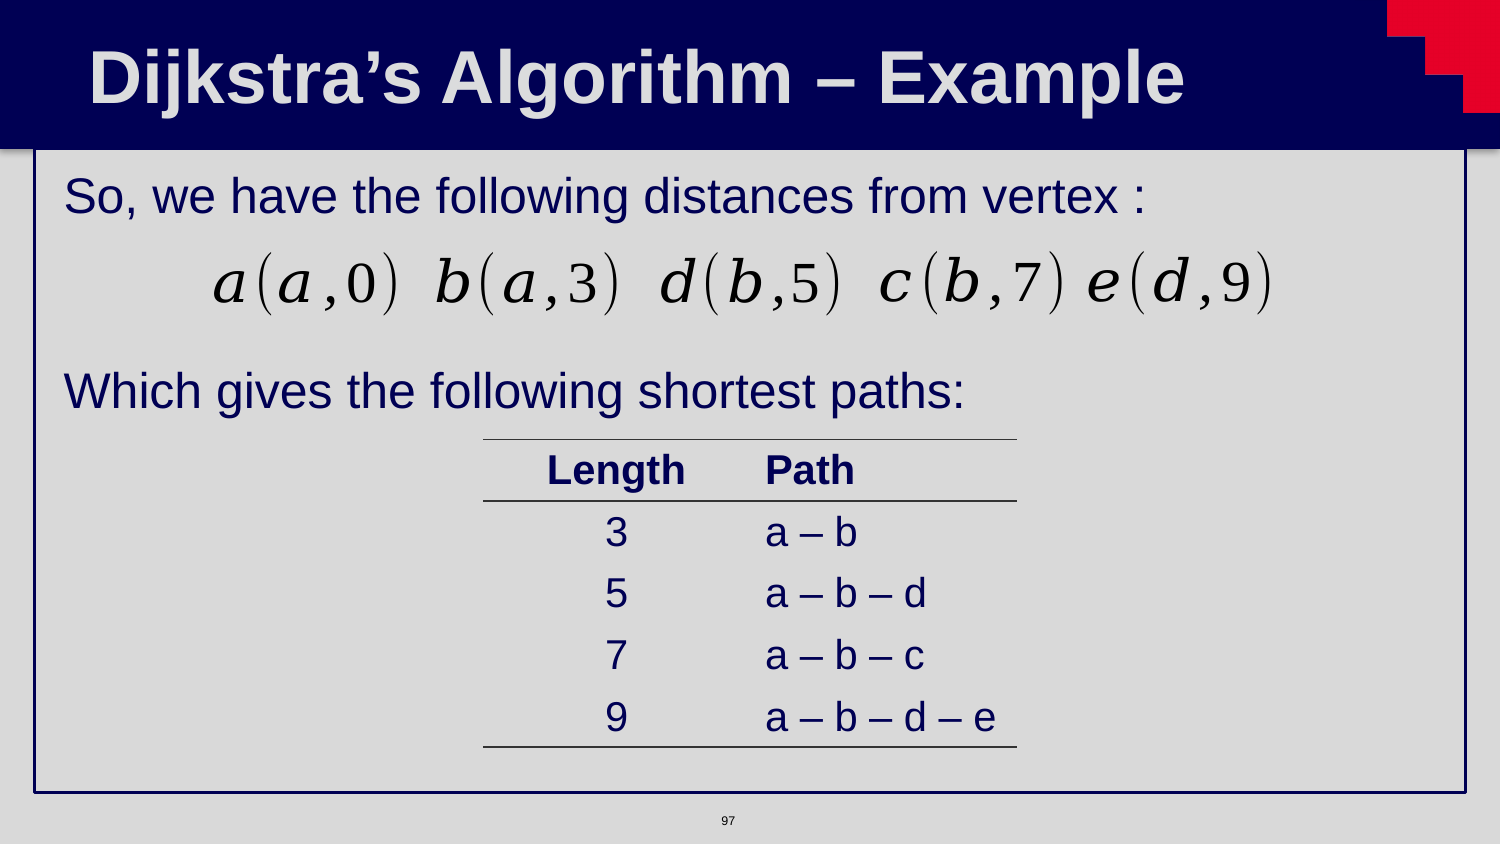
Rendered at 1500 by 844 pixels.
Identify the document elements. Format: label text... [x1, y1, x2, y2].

table_header Length [483, 440, 750, 500]
table_cell 3 [483, 502, 750, 563]
table_cell a – b – c [750, 624, 1017, 686]
table_cell a – b [750, 502, 1017, 563]
table_cell a – b – d [750, 563, 1017, 624]
table_cell a – b – d – e [750, 686, 1017, 746]
table_cell 5 [483, 563, 750, 624]
title Dijkstra’s Algorithm – Example [0, 0, 1356, 150]
table_header Path [750, 440, 1017, 500]
picture [1387, 0, 1500, 113]
table_cell 9 [483, 686, 750, 746]
table_cell 7 [483, 624, 750, 686]
